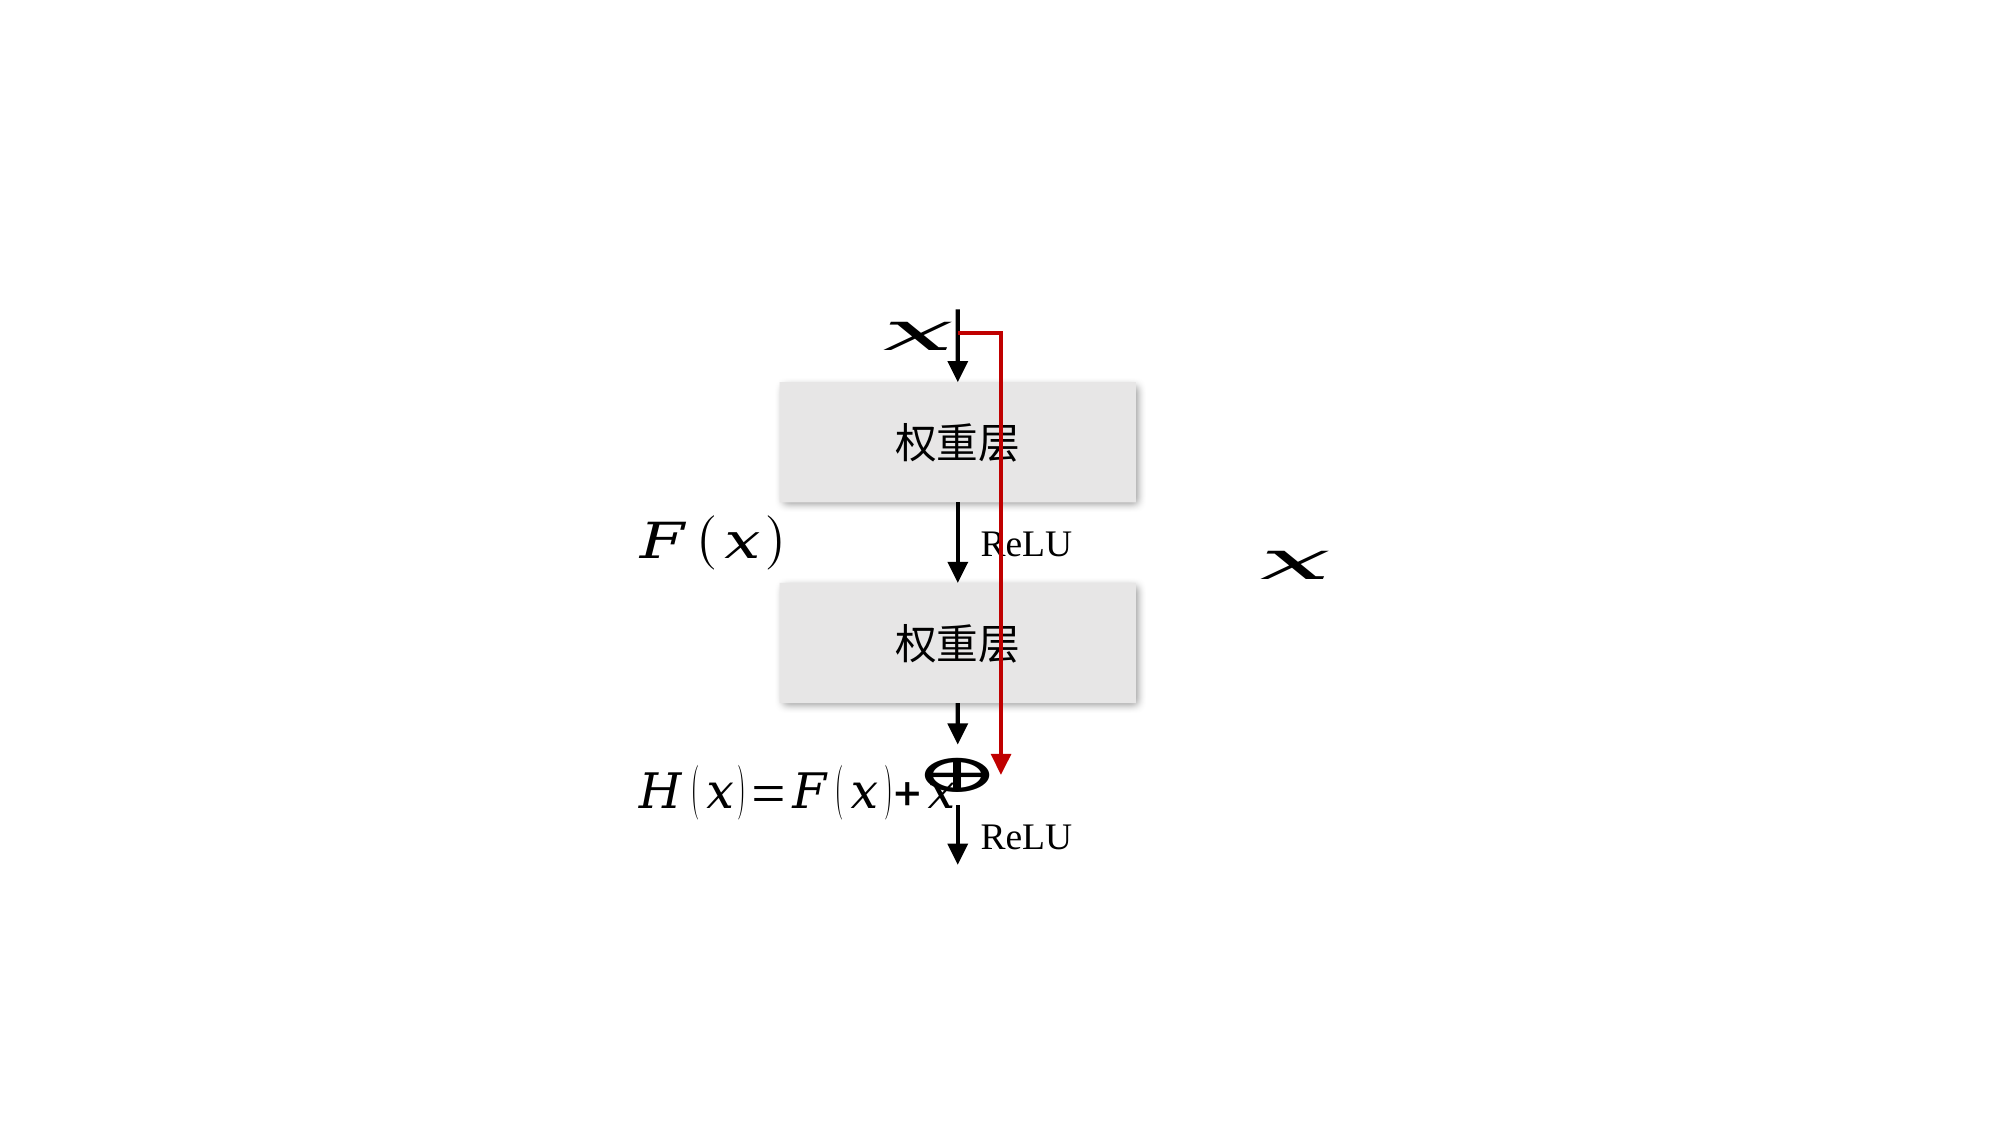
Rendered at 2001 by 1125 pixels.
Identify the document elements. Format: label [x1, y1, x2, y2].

text_box [635, 302, 1335, 866]
